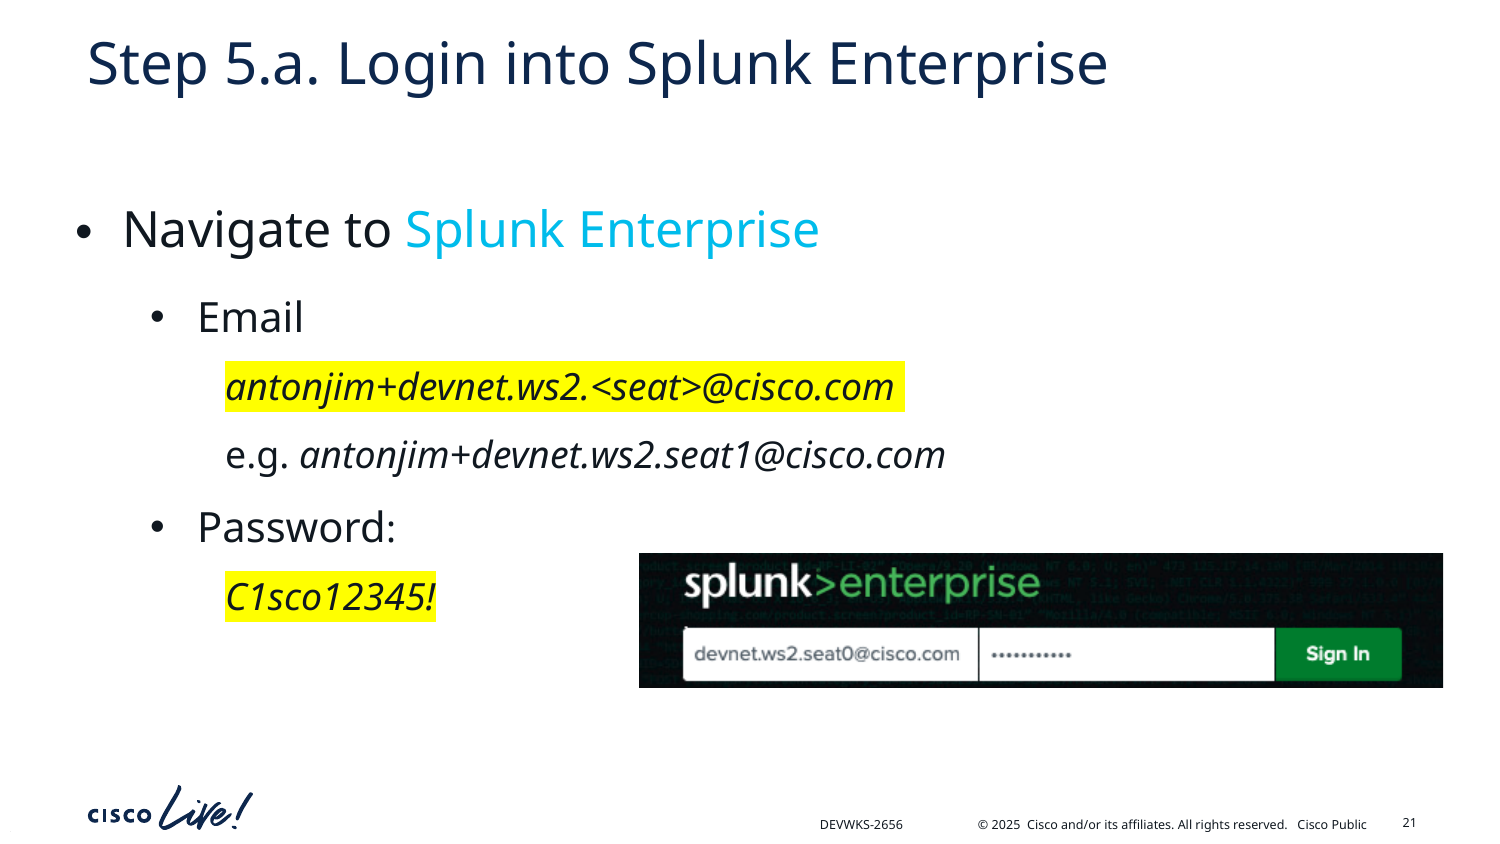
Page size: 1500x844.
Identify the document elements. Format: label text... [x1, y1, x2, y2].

text_box Navigate to Splunk Enterprise Email antonjim+devnet.ws2.<seat>@cisco.com e.g. antonjim+devnet.ws2.seat1@cisco.com Password: C1sco12345! [60, 156, 1029, 626]
footer DEVWKS-2656 [809, 811, 982, 838]
picture [638, 552, 1444, 688]
text_box Step 5.a. Login into Splunk Enterprise [72, 32, 1429, 104]
slide_number 21 [1373, 800, 1432, 844]
